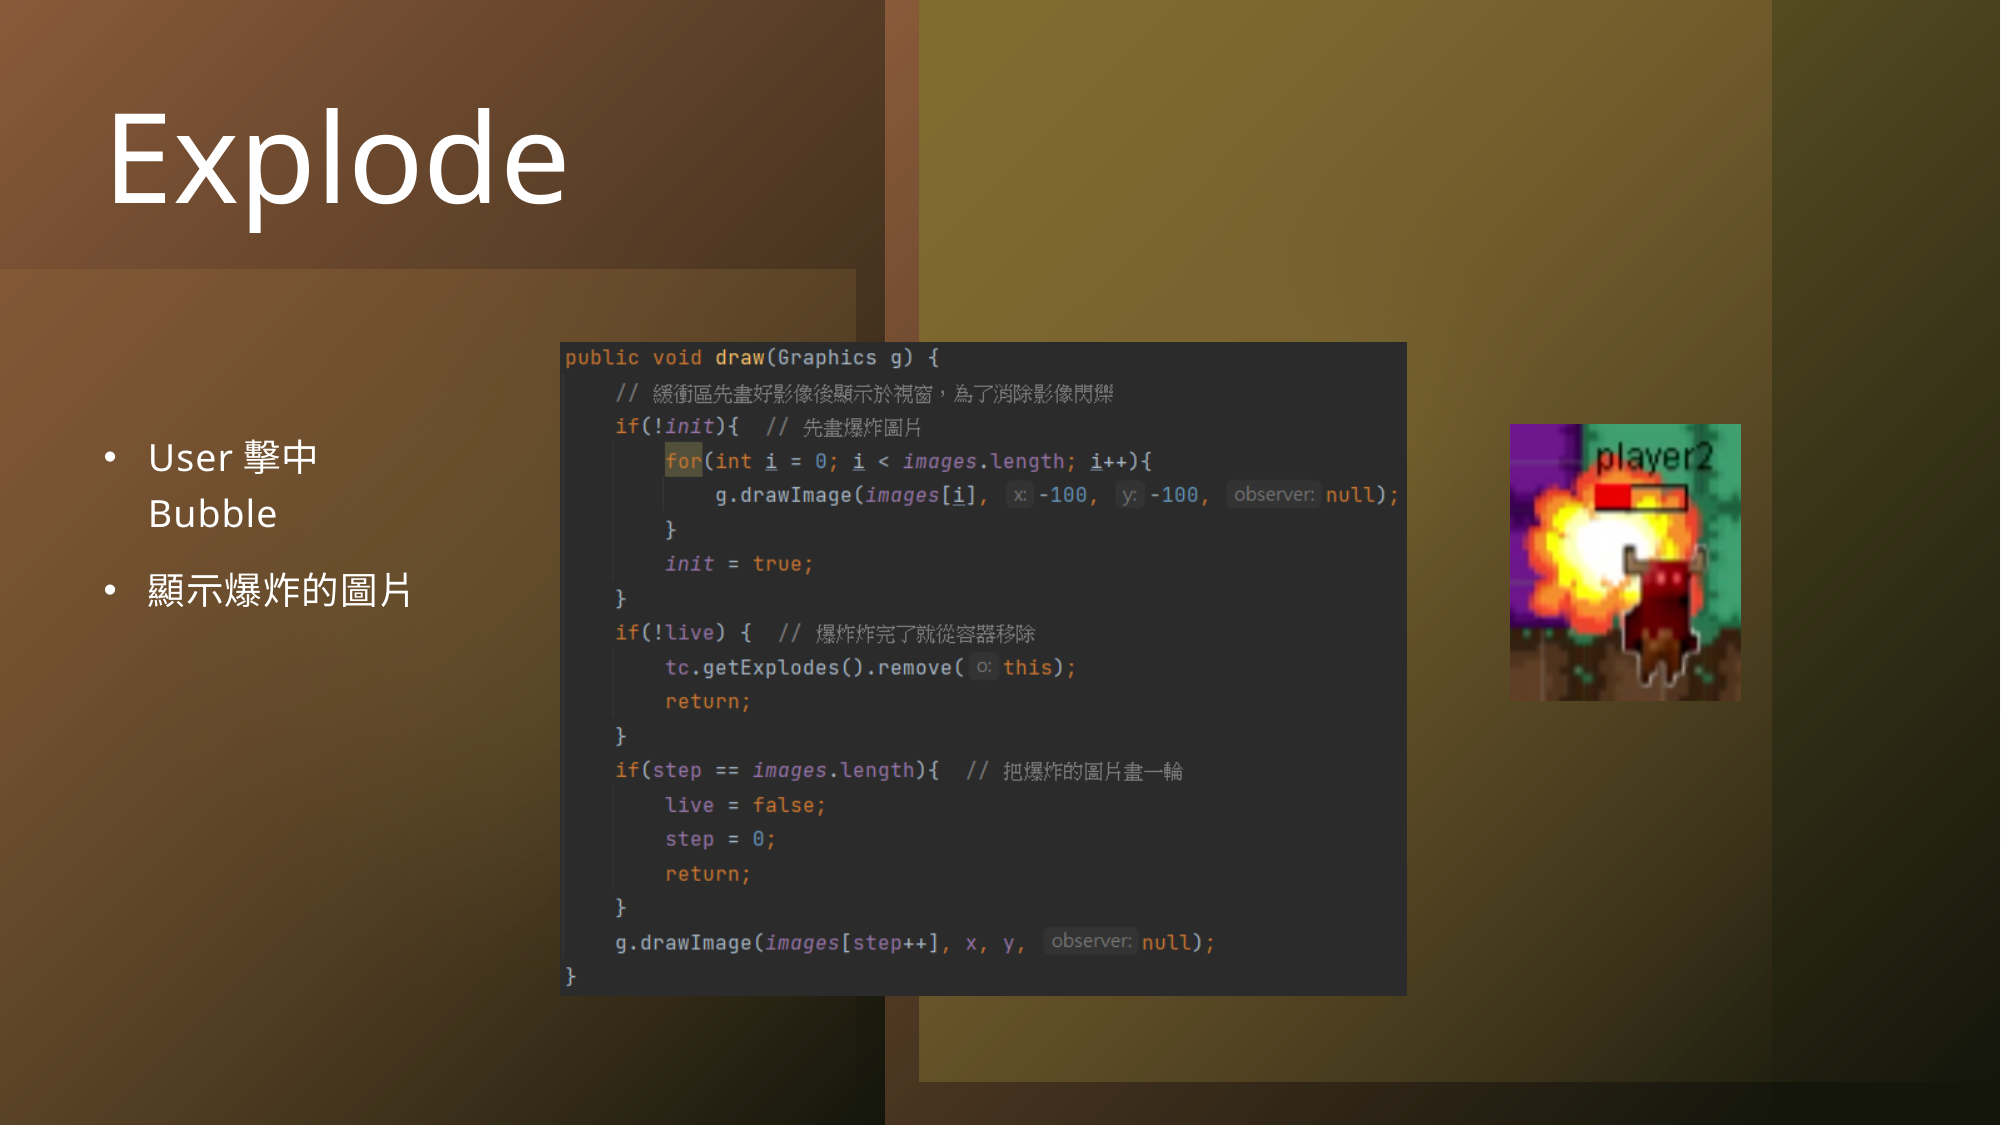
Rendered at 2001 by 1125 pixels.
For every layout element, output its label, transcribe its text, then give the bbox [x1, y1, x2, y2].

picture [1510, 424, 1741, 701]
list User擊中Bubble 顯示爆炸的圖片 [88, 414, 457, 1035]
title Explode [88, 88, 1910, 386]
picture [560, 342, 1407, 996]
